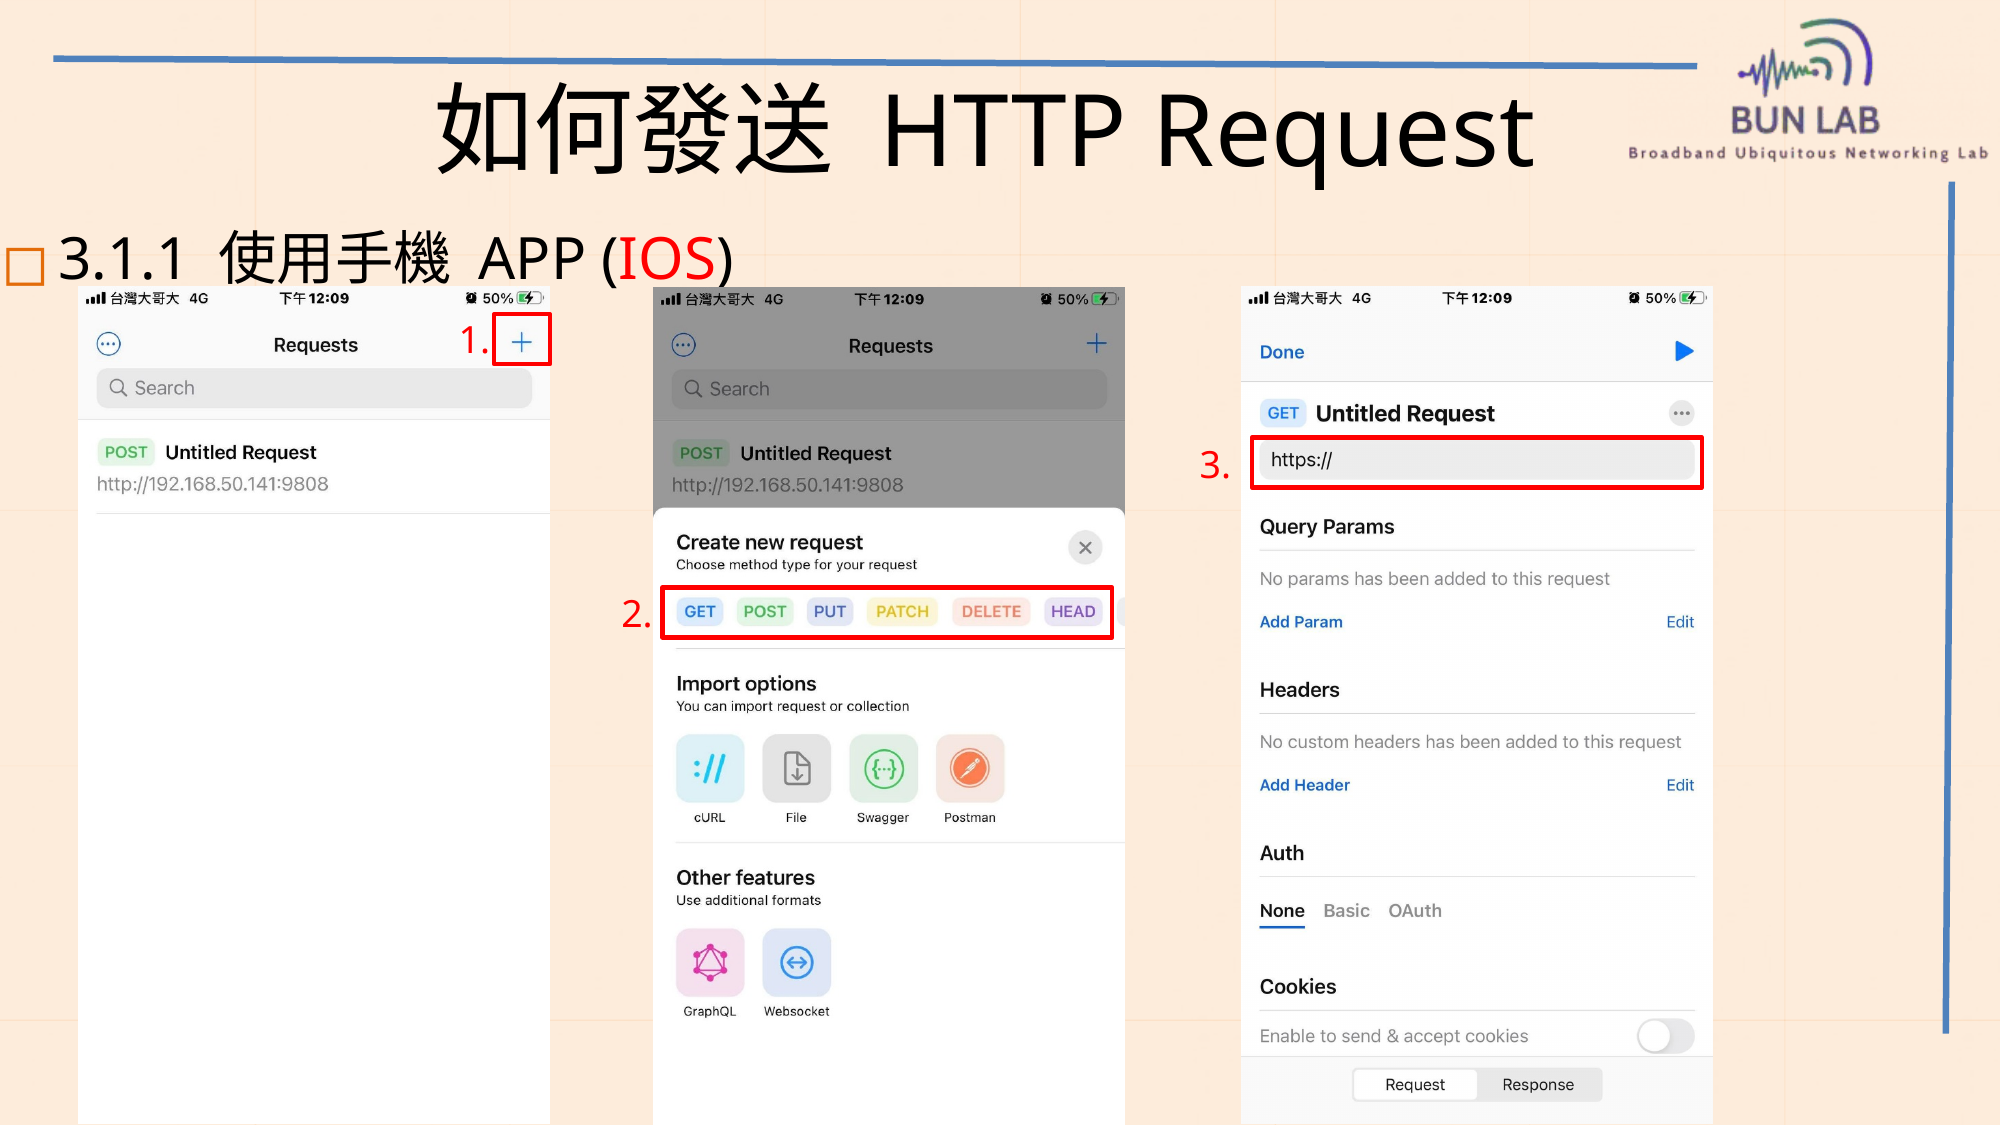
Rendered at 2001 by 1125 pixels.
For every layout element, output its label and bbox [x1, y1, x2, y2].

text_box [0, 0, 2000, 1125]
picture [653, 287, 1126, 1125]
picture [78, 285, 551, 1124]
picture [1241, 285, 1713, 1124]
